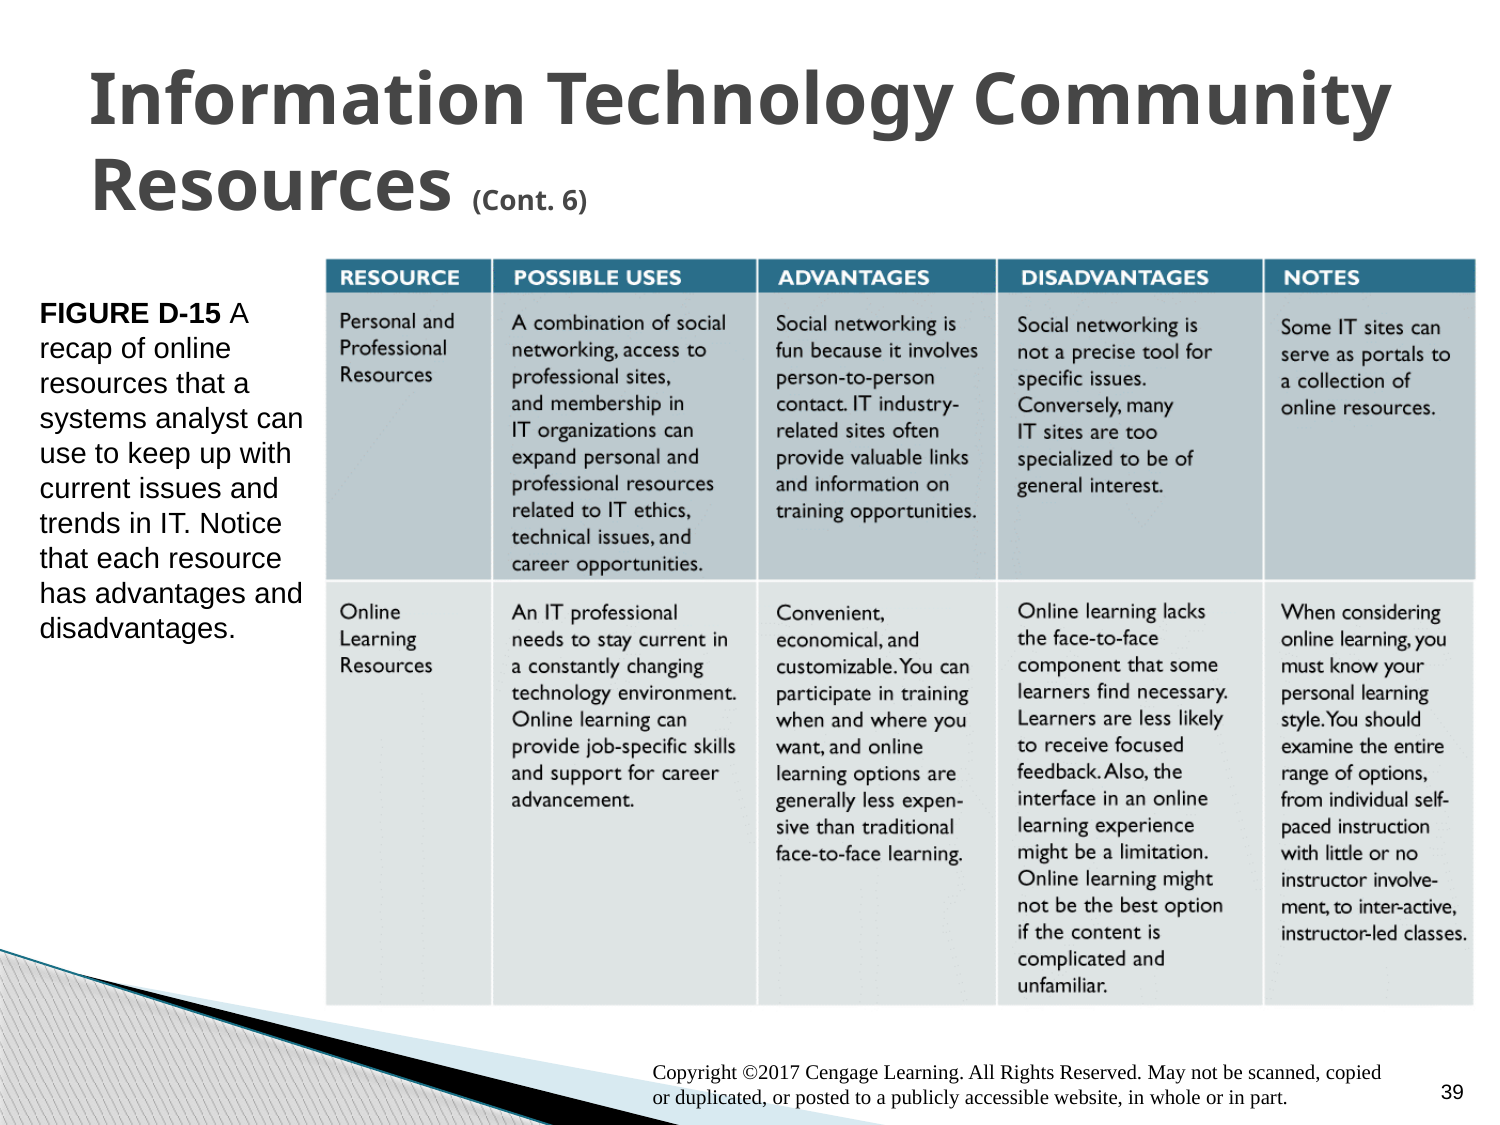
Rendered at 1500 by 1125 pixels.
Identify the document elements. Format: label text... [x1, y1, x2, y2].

text_box FIGURE D-15 A recap of online resources that a systems analyst can use to keep up with current issues and trends in IT. Notice that each resource has advantages and disadvantages. [24, 287, 314, 652]
picture [320, 253, 1482, 1012]
slide_number 39 [1418, 1051, 1479, 1112]
title Information Technology Community Resources (Cont. 6) [75, 45, 1425, 233]
